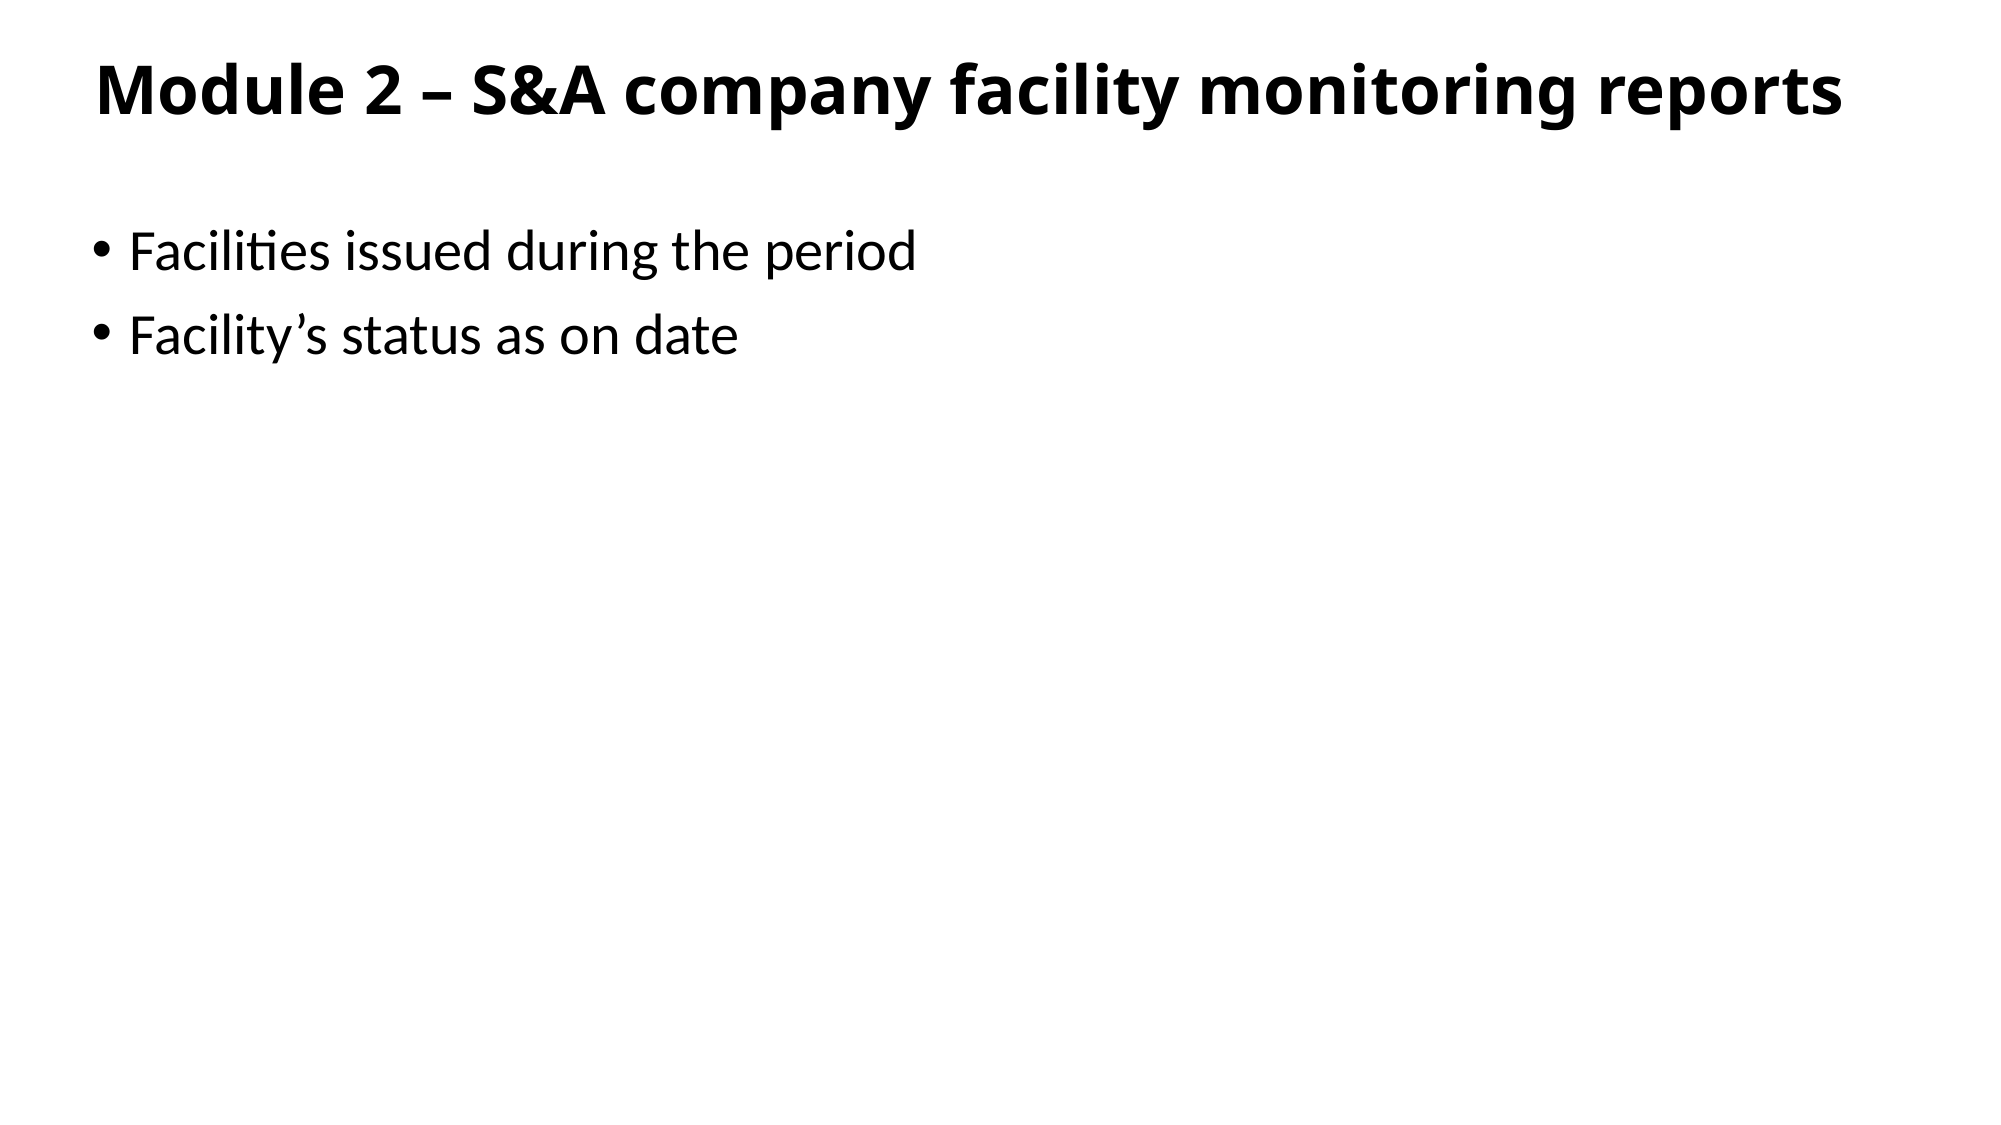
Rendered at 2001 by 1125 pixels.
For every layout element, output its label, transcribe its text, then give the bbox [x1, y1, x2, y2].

list Facilities issued during the period Facility’s status as on date [76, 212, 1929, 716]
title Module 2 – S&A company facility monitoring reports [79, 24, 1909, 160]
